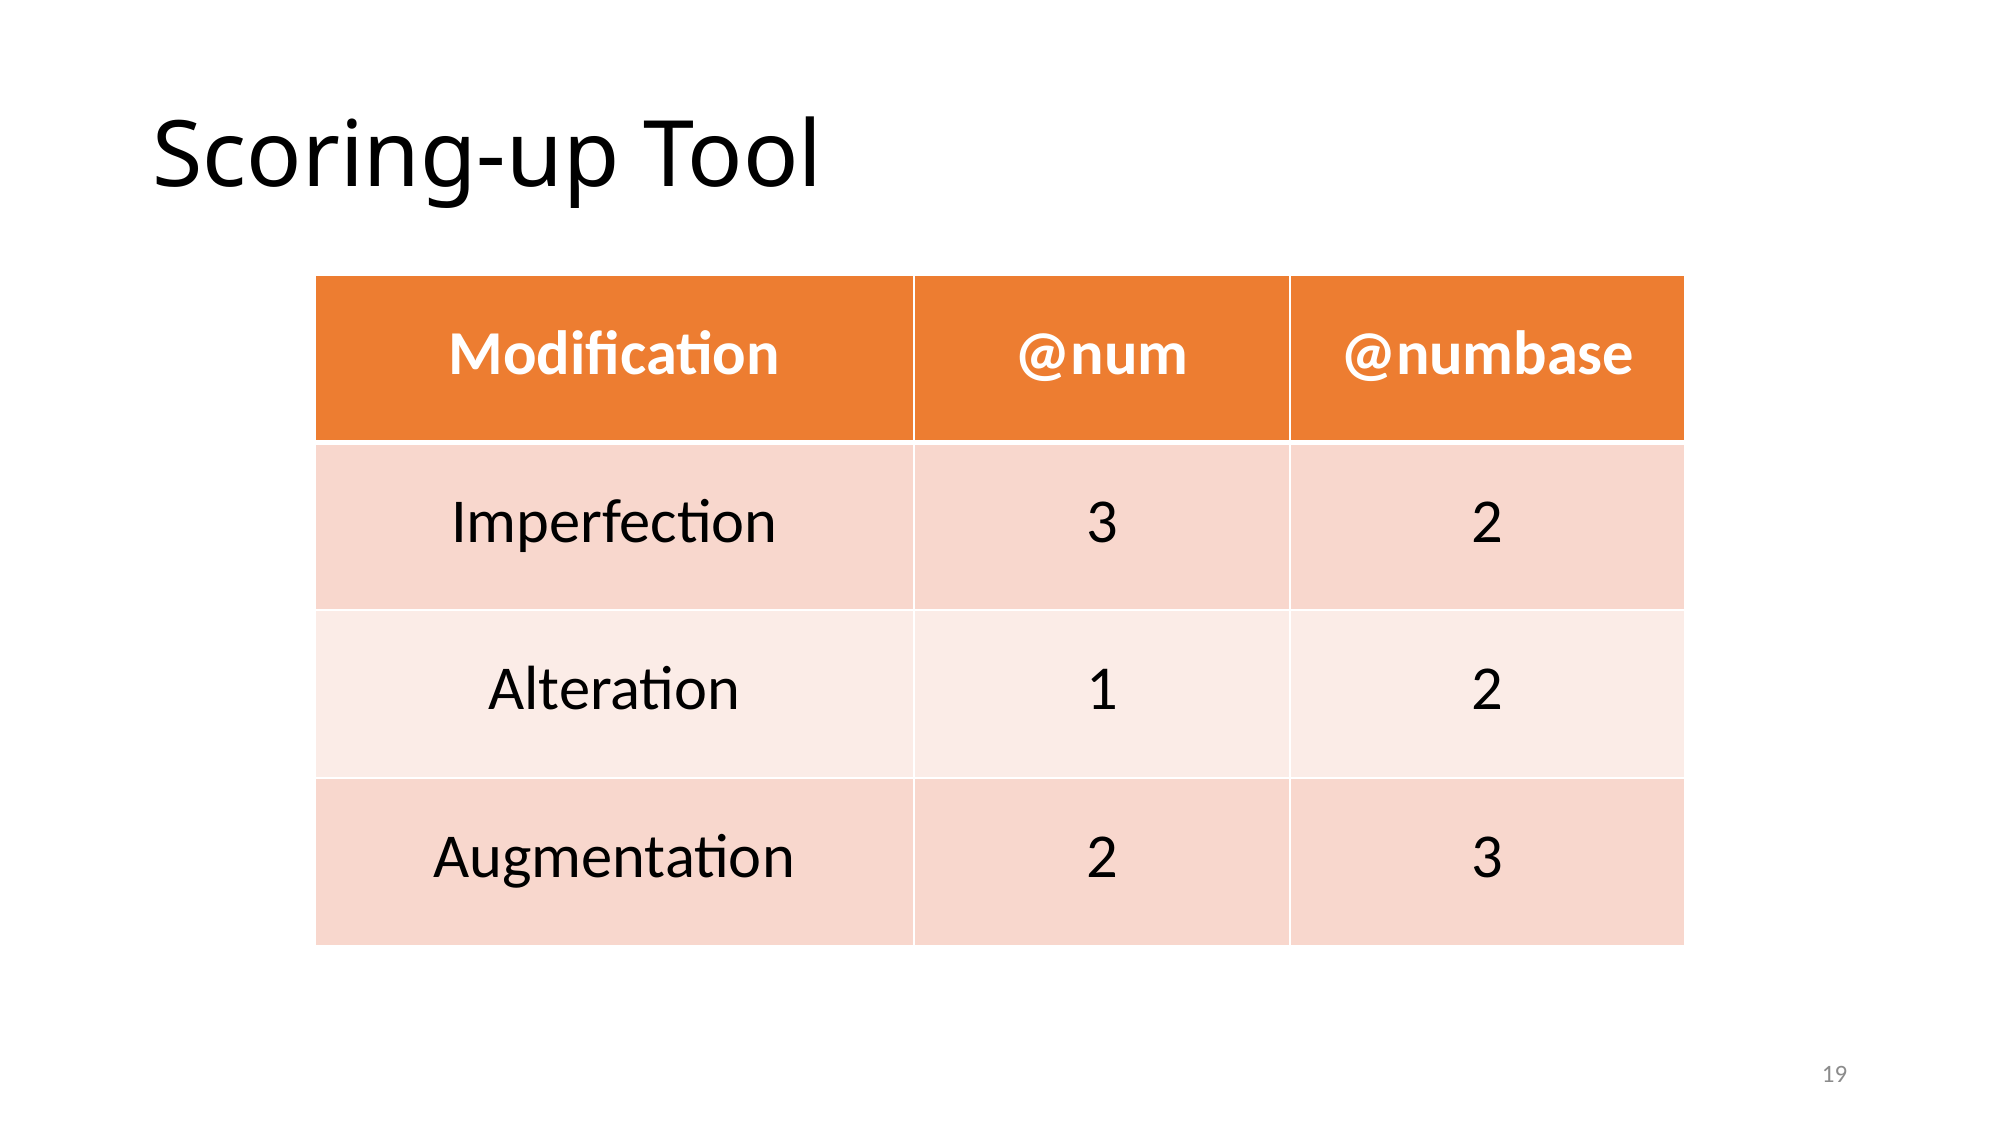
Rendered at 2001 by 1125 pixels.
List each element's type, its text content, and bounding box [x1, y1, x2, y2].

table_cell 3 [915, 445, 1289, 609]
table_cell Augmentation [316, 779, 913, 945]
table_cell 1 [915, 611, 1289, 777]
slide_number 19 [1412, 1042, 1863, 1103]
table_cell 2 [915, 779, 1289, 945]
table_header Modification [316, 276, 913, 440]
table_header @numbase [1291, 276, 1684, 440]
table_cell Imperfection [316, 445, 913, 609]
table_cell 2 [1291, 611, 1684, 777]
table_cell Alteration [316, 611, 913, 777]
title Scoring-up Tool [137, 59, 1863, 255]
table_cell 3 [1291, 779, 1684, 945]
table_cell 2 [1291, 445, 1684, 609]
table_header @num [915, 276, 1289, 440]
